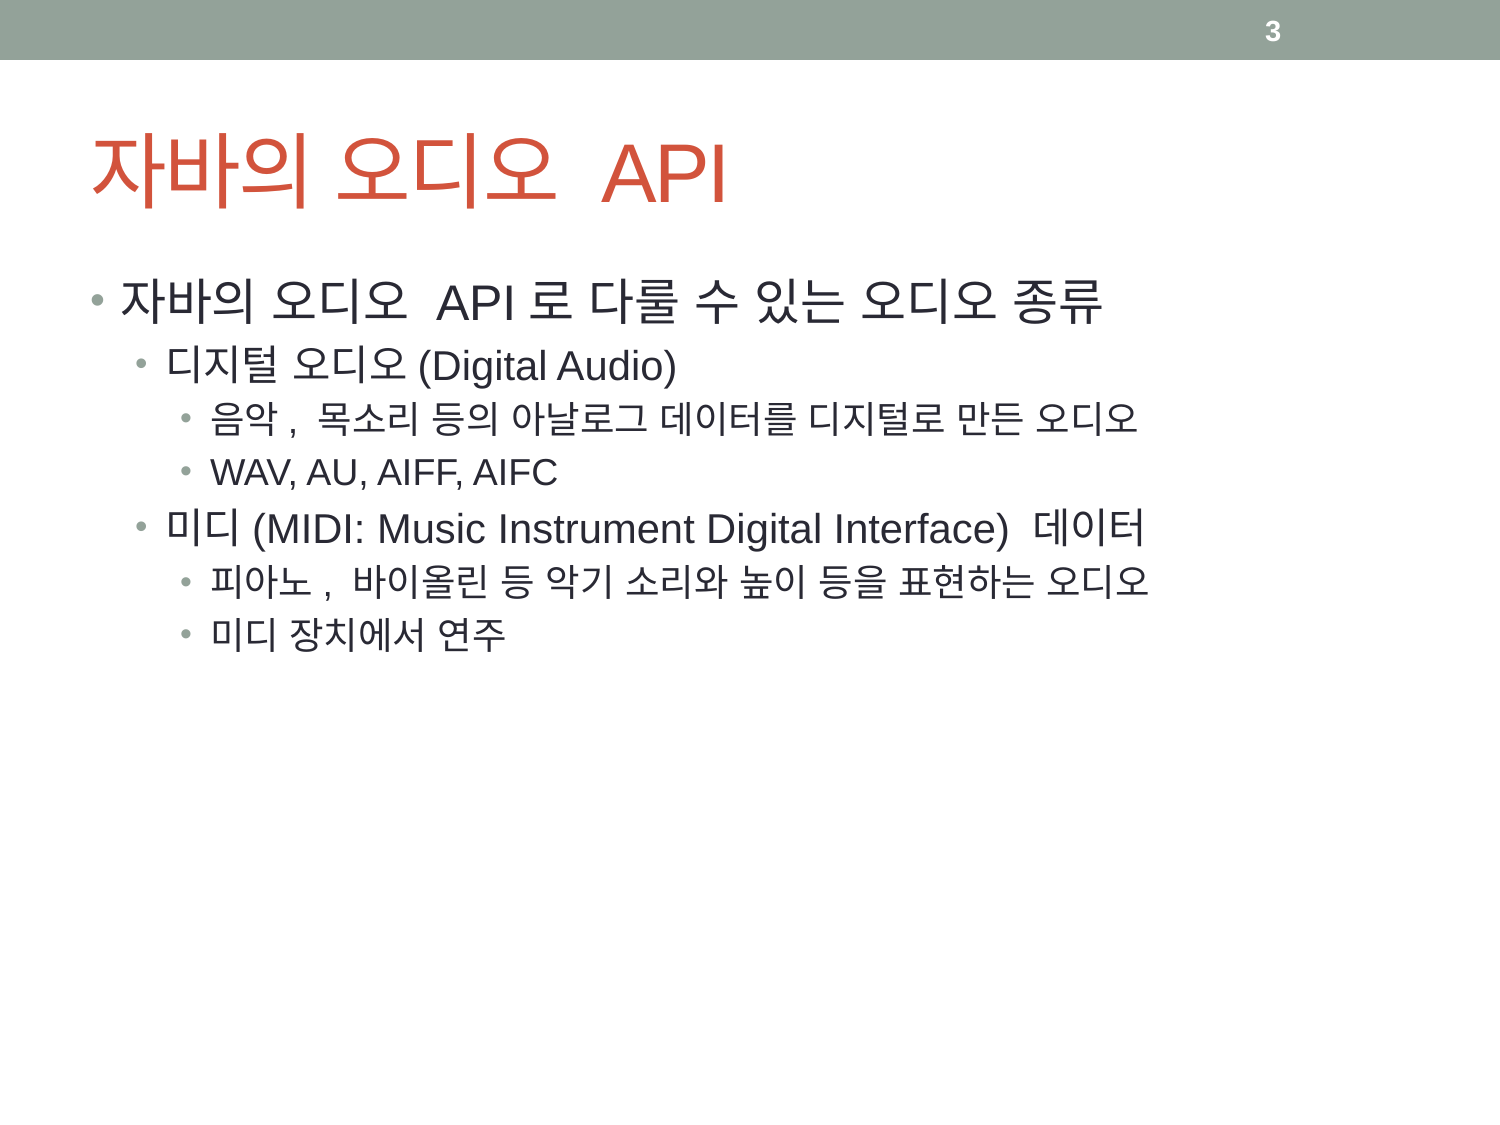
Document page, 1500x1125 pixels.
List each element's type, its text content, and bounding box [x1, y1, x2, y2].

slide_number 3 [1250, 3, 1425, 57]
list 자바의 오디오 API로 다룰 수 있는 오디오 종류 디지털 오디오(Digital Audio) 음악, 목소리 등의 아날로그 데이터를 디지털로 만든 오디오 WAV, AU, AIFF, AIFC 미디(MIDI: Music Instrument Digital Interface) 데이터 피아노, 바이올린 등 악기 소리와 높이 등을 표현하는 오디오 미디 장치에서 연주 [75, 262, 1425, 1063]
title 자바의 오디오 API [75, 87, 1425, 250]
